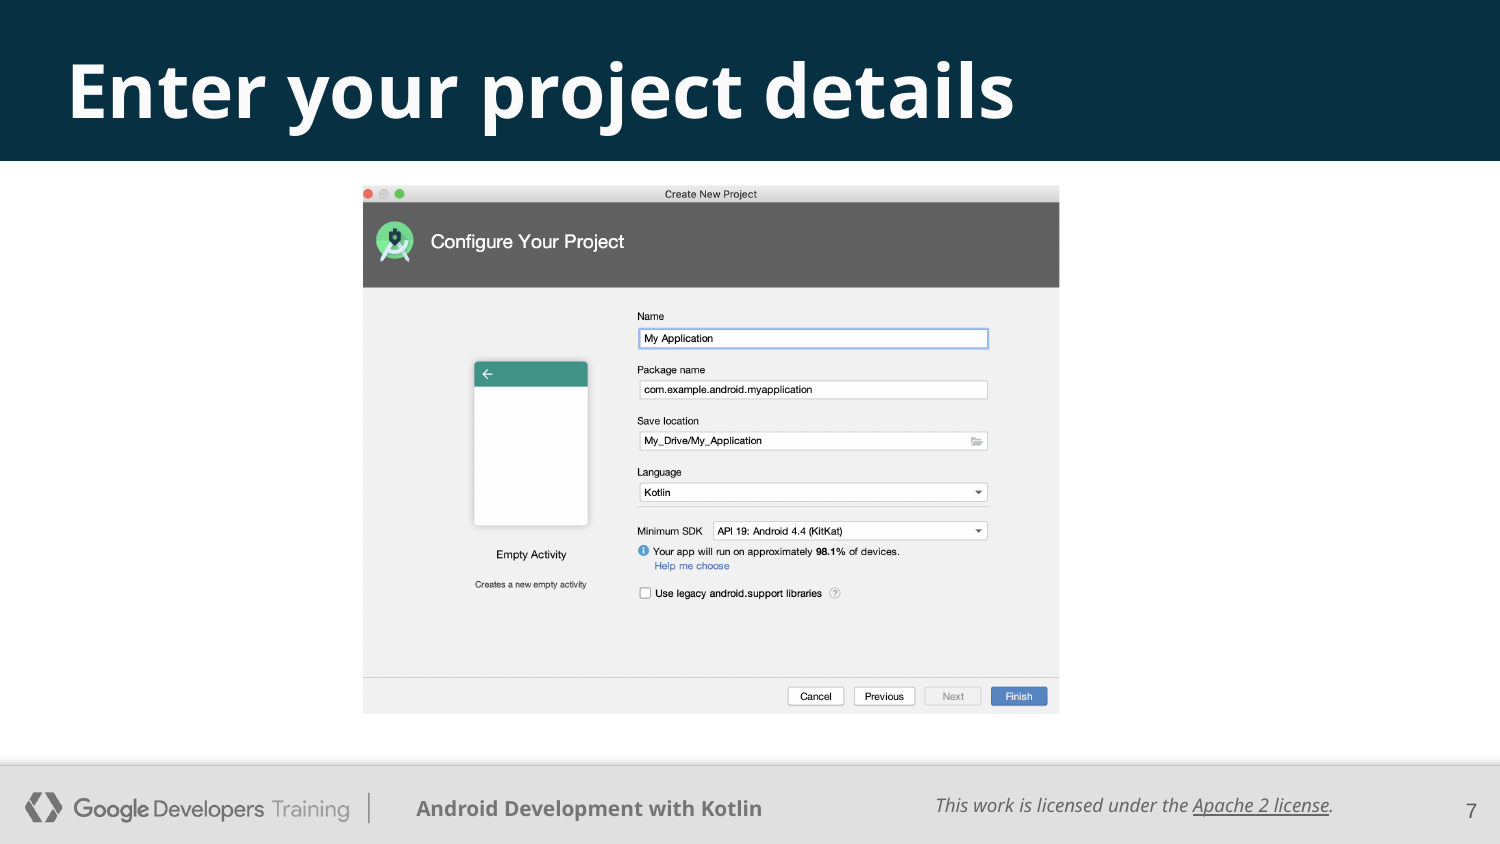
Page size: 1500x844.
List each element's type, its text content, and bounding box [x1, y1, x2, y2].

title Enter your project details [51, 28, 1449, 122]
picture [0, 161, 1500, 844]
slide_number ‹#› [1402, 777, 1493, 842]
